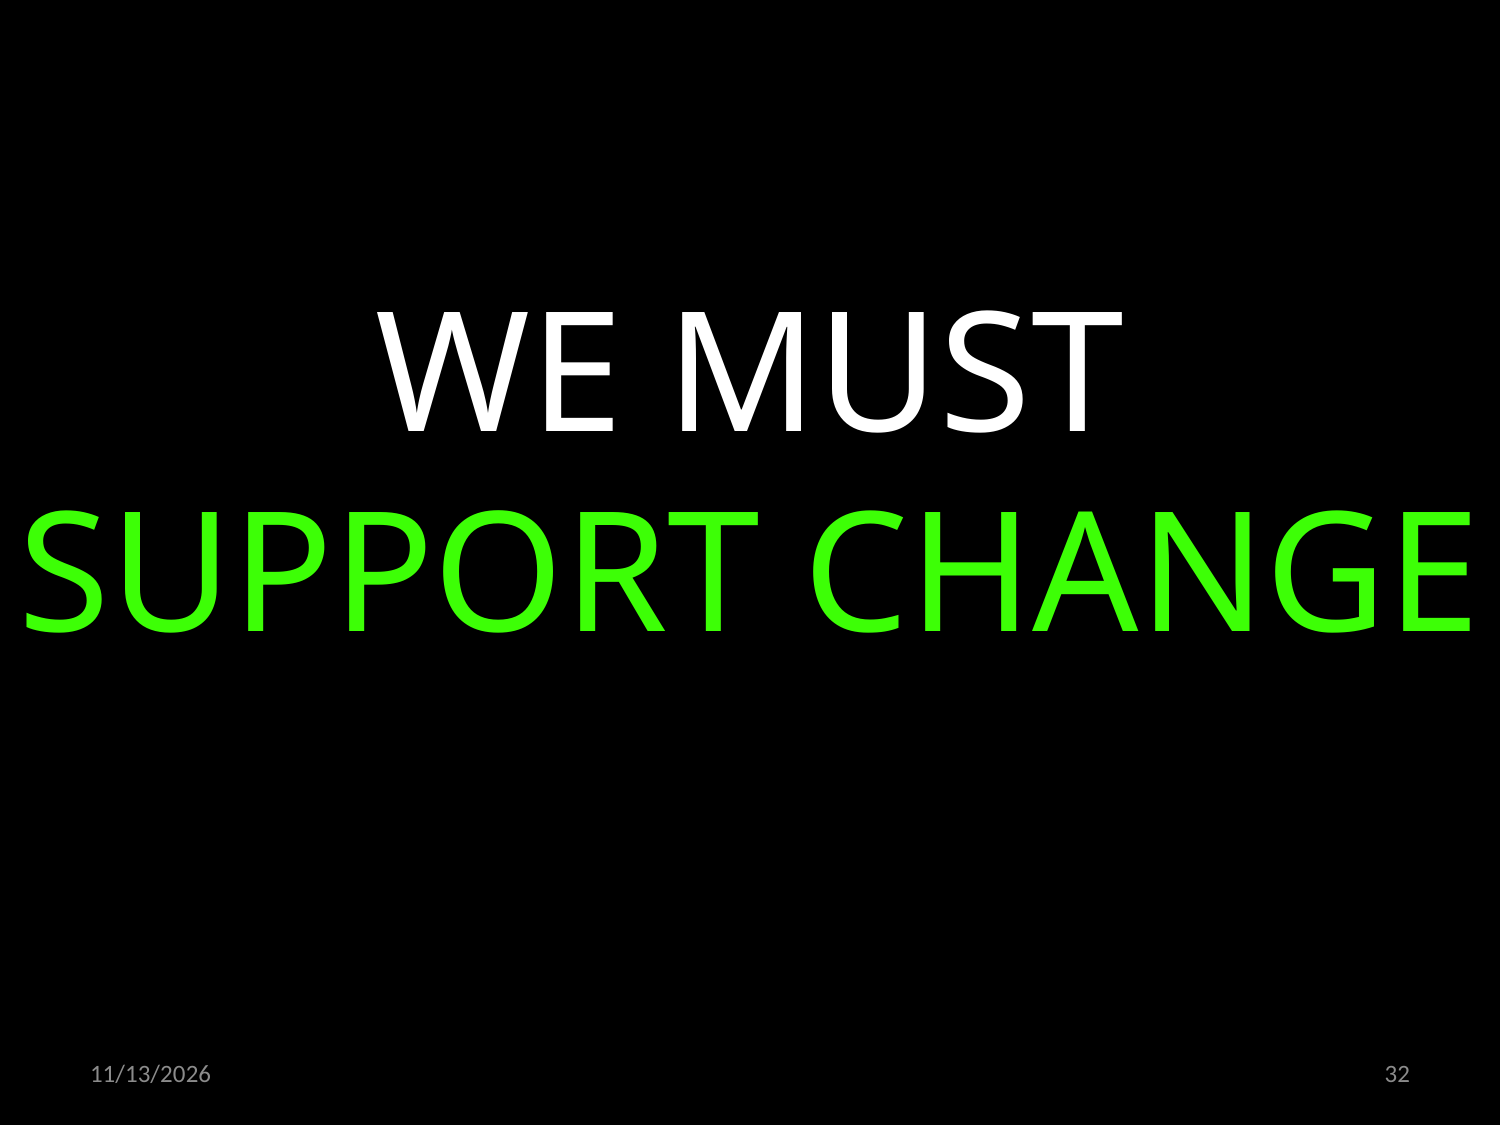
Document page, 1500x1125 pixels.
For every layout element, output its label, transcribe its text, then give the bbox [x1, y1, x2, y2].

slide_number 32 [1074, 1042, 1425, 1103]
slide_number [75, 1042, 425, 1103]
text_box WE MUST SUPPORT CHANGE [0, 257, 1500, 359]
